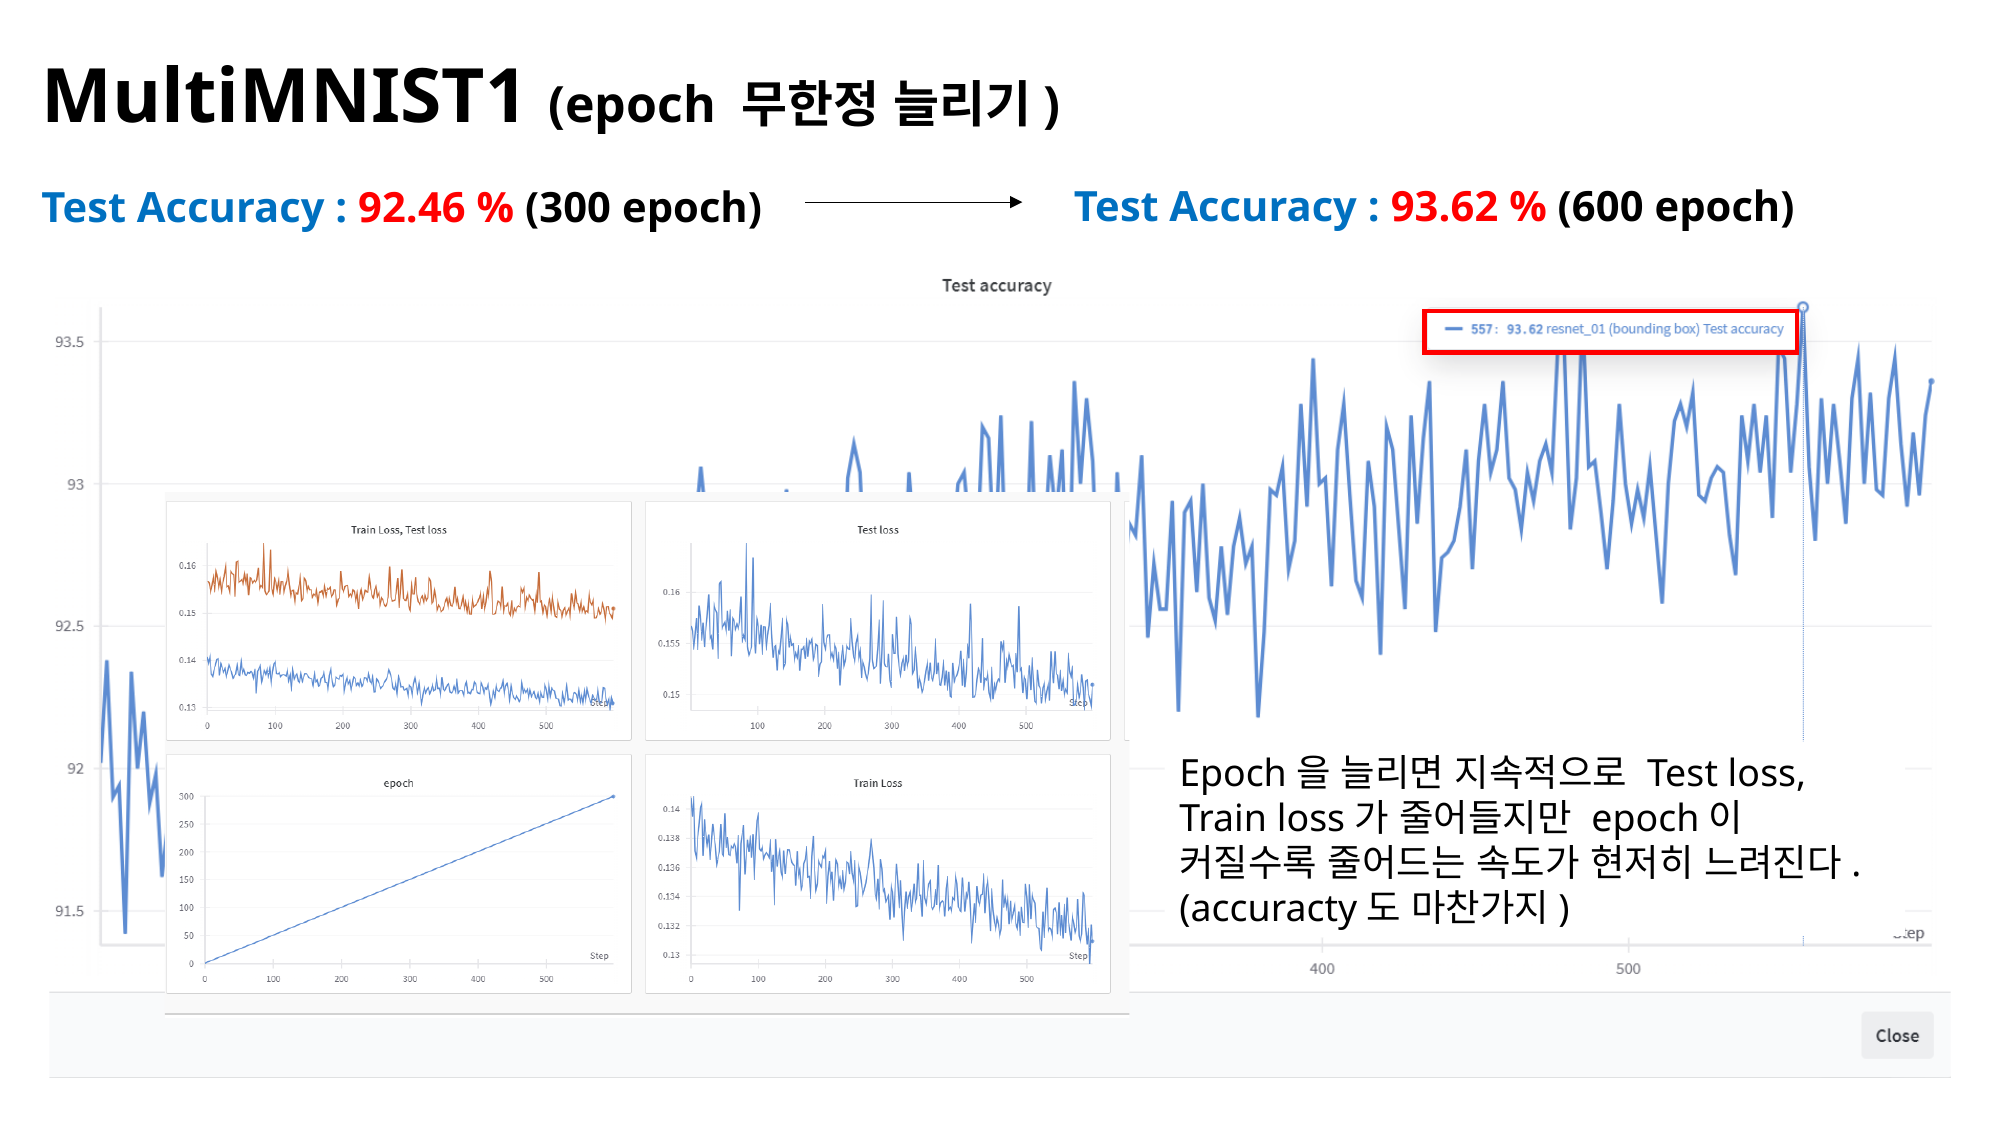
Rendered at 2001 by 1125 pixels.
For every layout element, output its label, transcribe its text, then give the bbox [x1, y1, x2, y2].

text_box Test Accuracy : 92.46 % (300 epoch) [26, 173, 806, 238]
text_box Test Accuracy : 93.62 % (600 epoch) [1059, 172, 1853, 238]
picture [49, 260, 1951, 1078]
title MultiMNIST1 (epoch 무한정 늘리기) [26, 24, 1752, 173]
